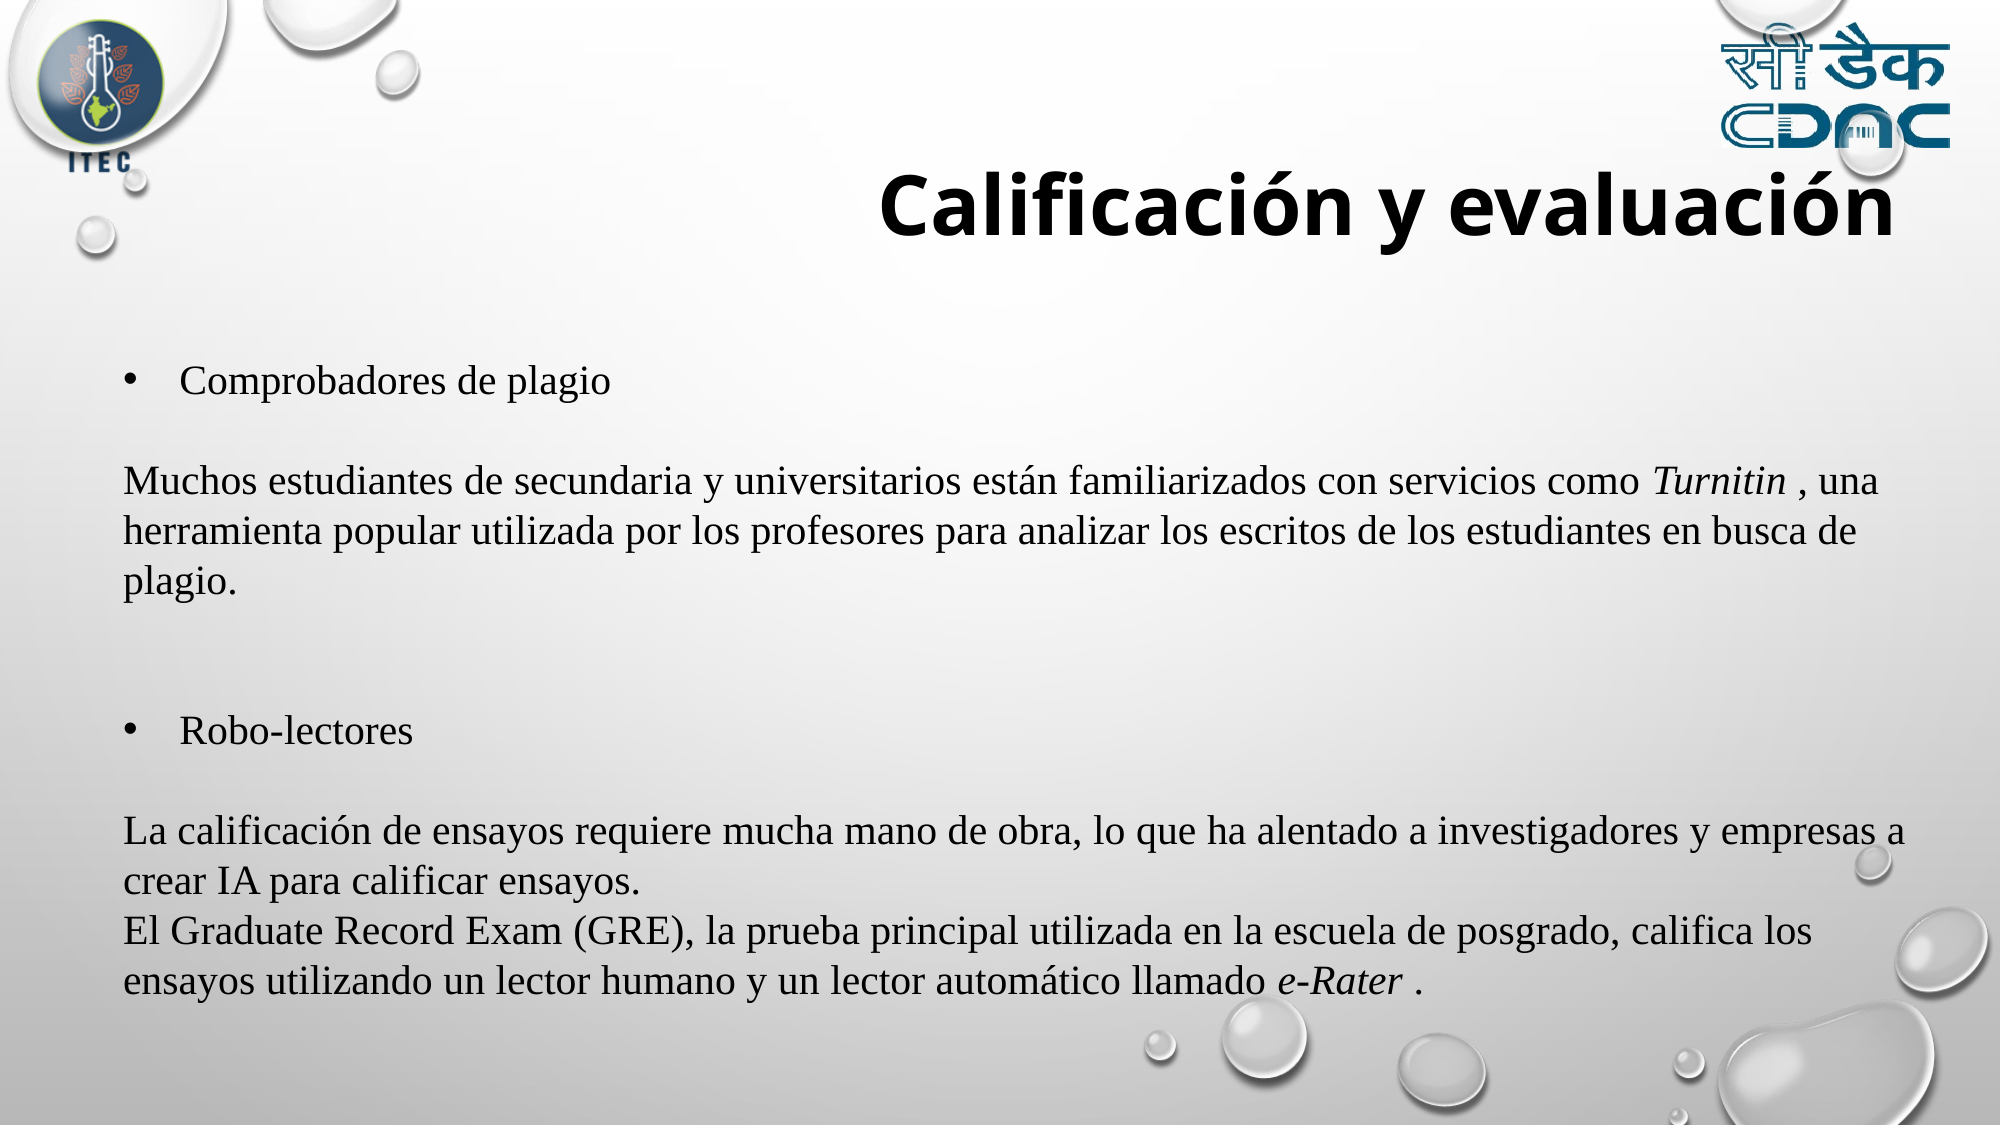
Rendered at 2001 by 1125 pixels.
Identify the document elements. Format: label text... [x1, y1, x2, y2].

picture [0, 0, 2000, 1125]
text_box Calificación y evaluación [862, 144, 1925, 261]
text_box Comprobadores de plagio Muchos estudiantes de secundaria y universitarios están familiarizados con servicios como Turnitin , una herramienta popular utilizada por los profesores para analizar los escritos de los estudiantes en busca de plagio. Robo-lectores La calificación de ensayos requiere mucha mano de obra, lo que ha alentado a investigadores y empresas a crear IA para calificar ensayos. El Graduate Record Exam (GRE), la prueba principal utilizada en la escuela de posgrado, califica los ensayos utilizando un lector humano y un lector automático llamado e-Rater . [108, 345, 1957, 1017]
